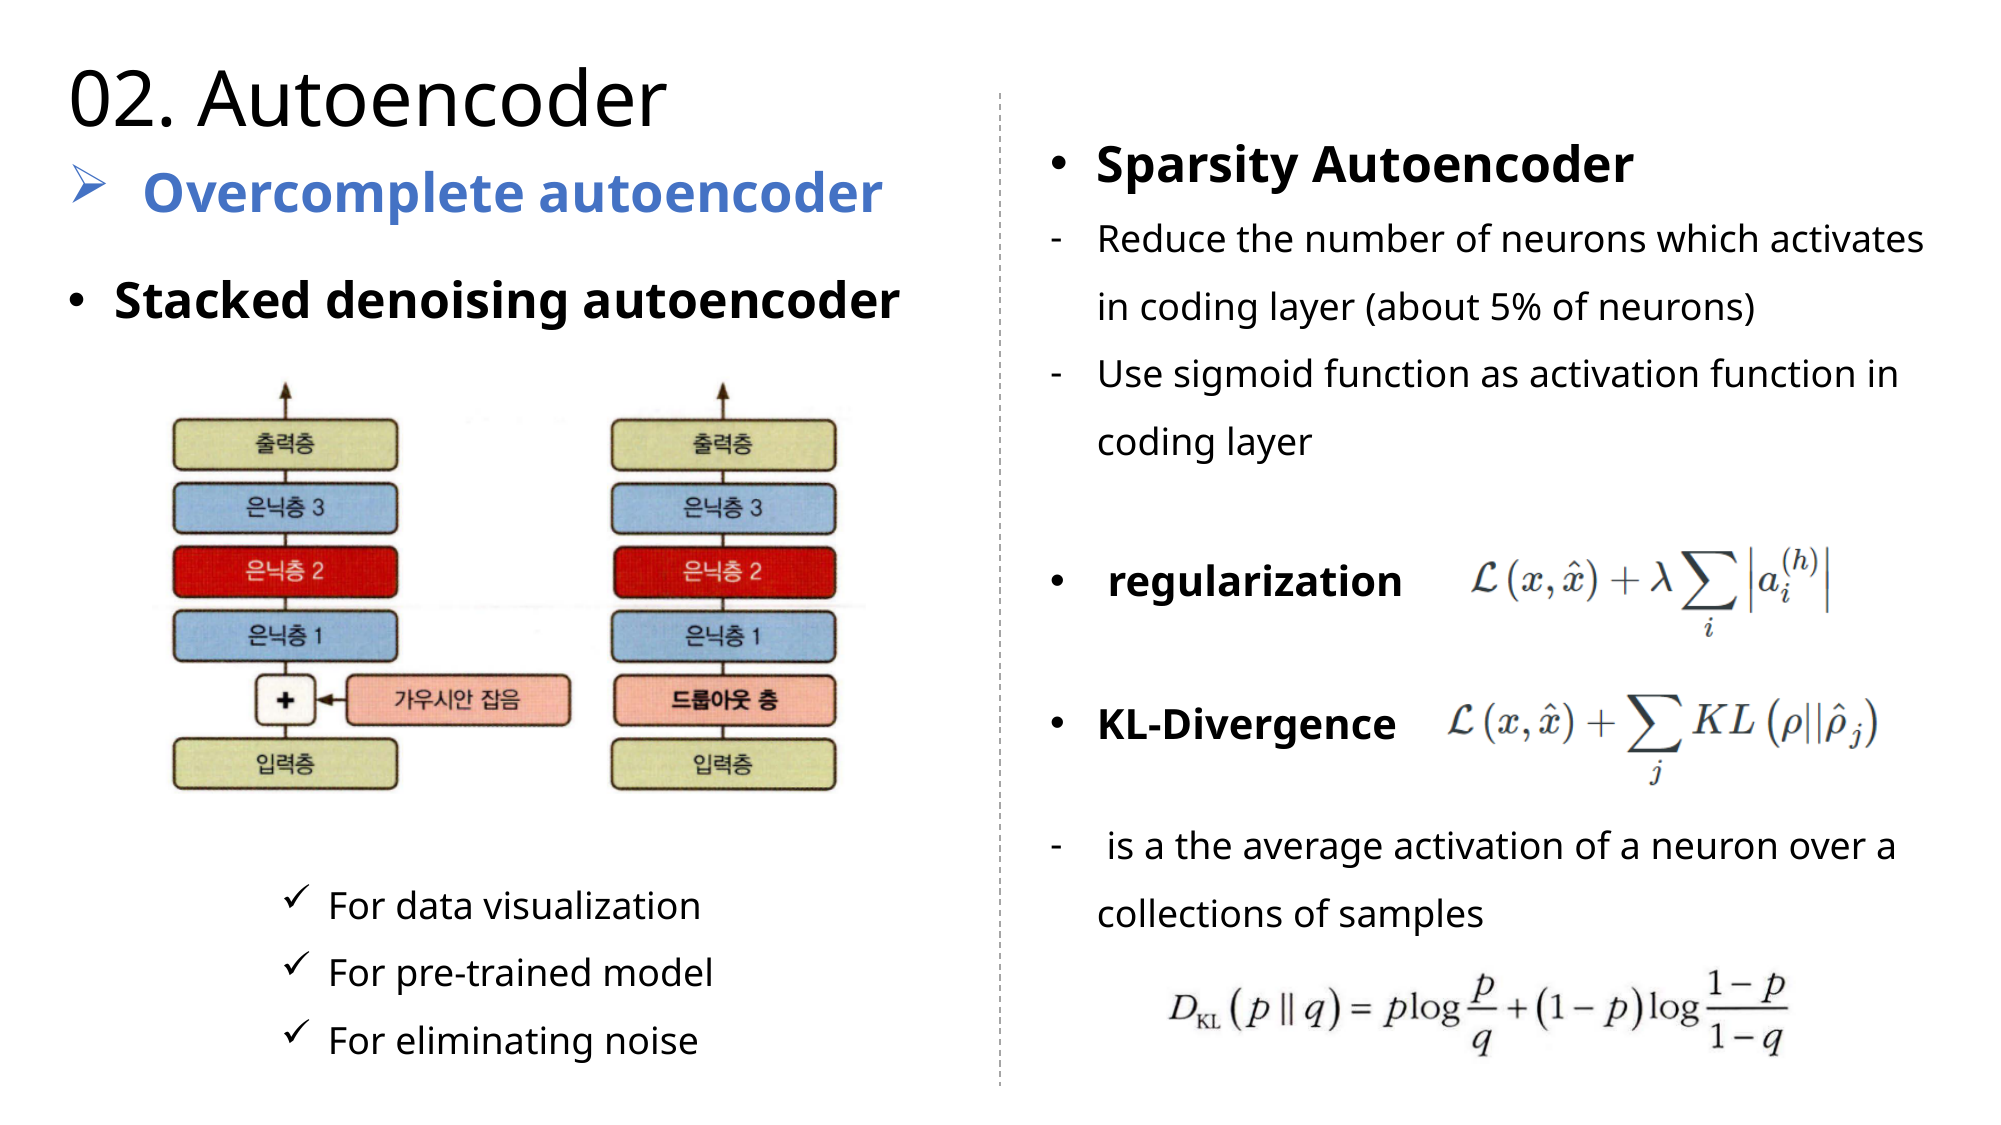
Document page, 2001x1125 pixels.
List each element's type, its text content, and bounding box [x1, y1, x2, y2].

text_box For data visualization For pre-trained model For eliminating noise [266, 851, 752, 1070]
picture [1441, 683, 1886, 790]
text_box Stacked denoising autoencoder [53, 231, 965, 337]
text_box 02. Autoencoder [53, 51, 1947, 151]
picture [151, 369, 866, 810]
text_box Overcomplete autoencoder [53, 150, 926, 231]
picture [1166, 957, 1816, 1067]
picture [1451, 533, 1848, 646]
